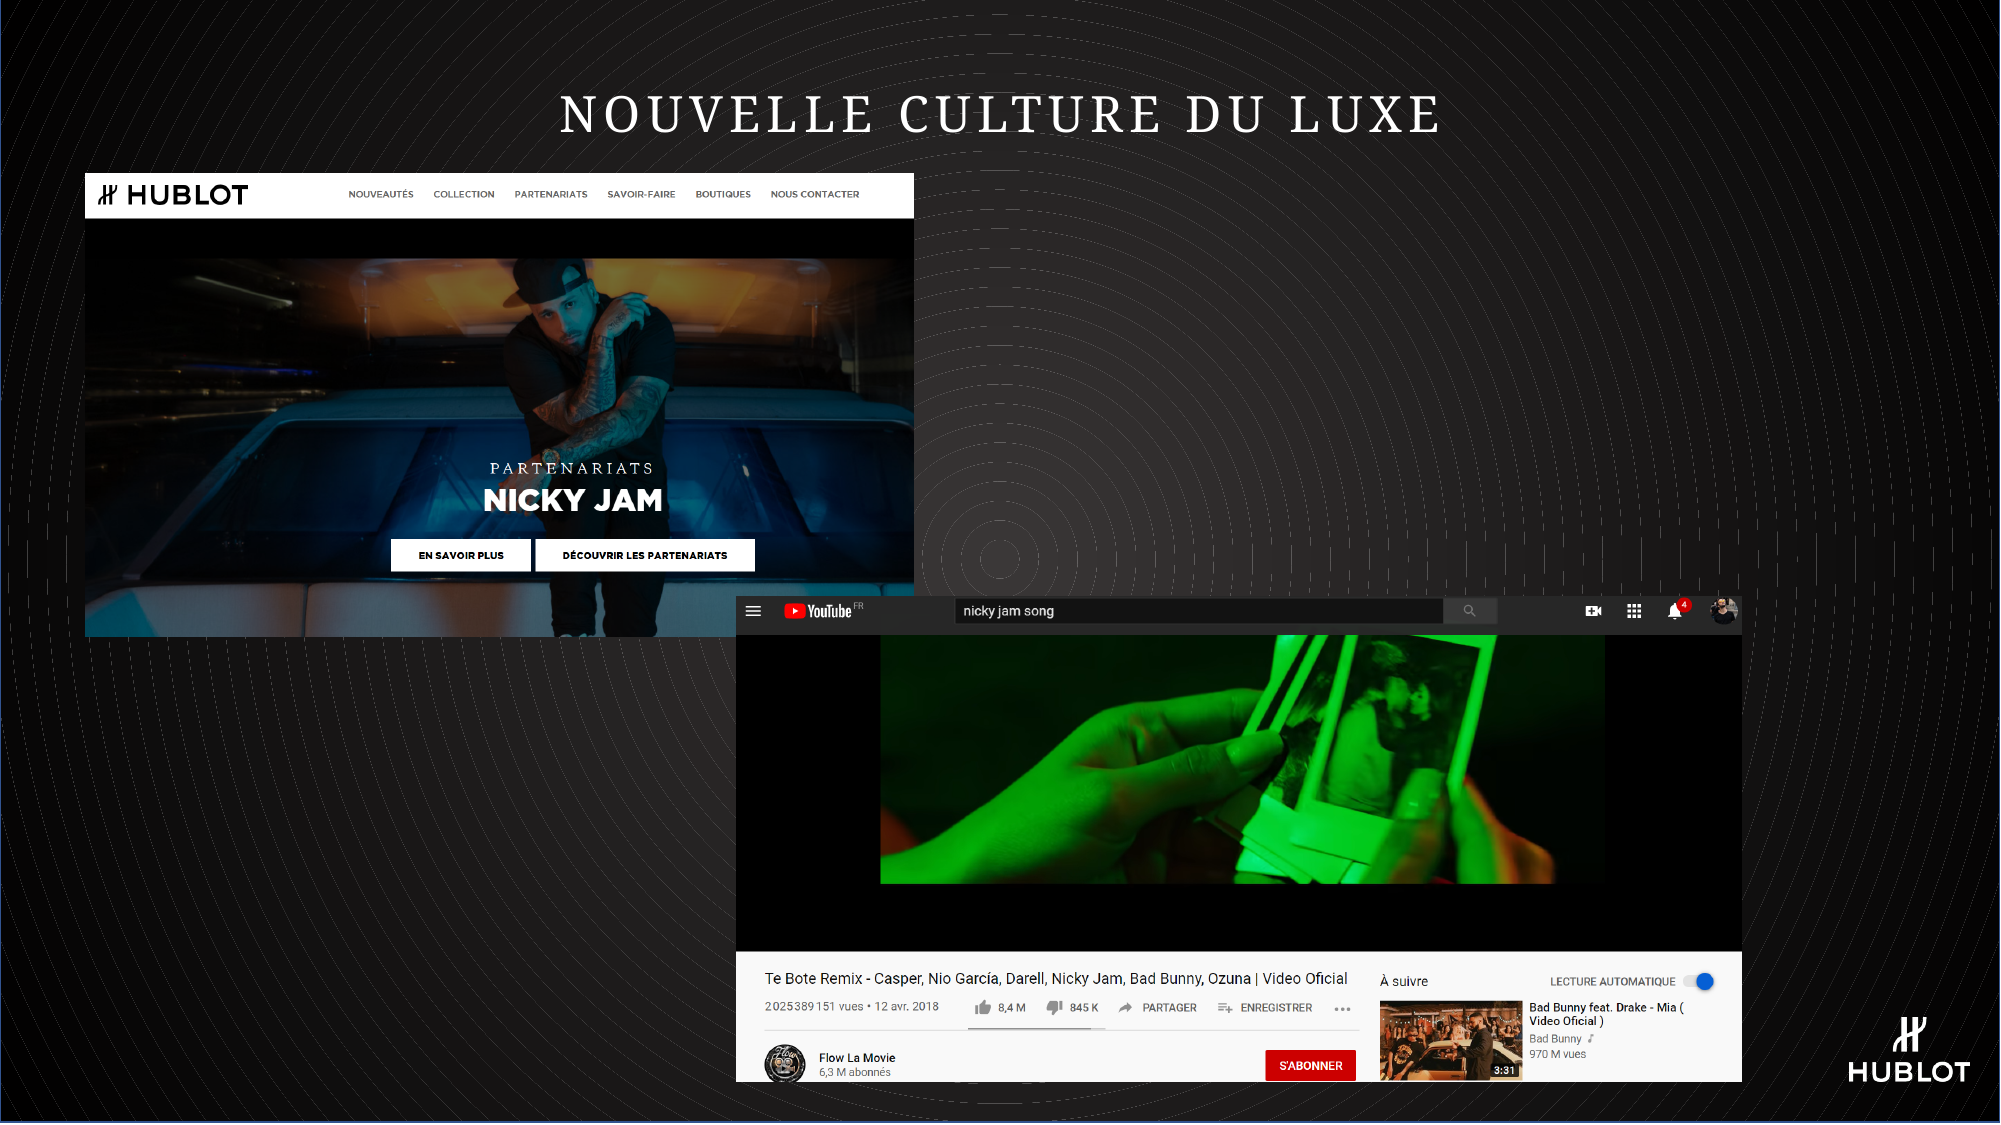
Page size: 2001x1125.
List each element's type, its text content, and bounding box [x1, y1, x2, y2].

picture [1849, 1017, 1970, 1082]
text_box [914, 491, 1403, 553]
text_box NOUVELLE CULTURE DU LUXE [150, 75, 1850, 150]
picture [85, 173, 1742, 1082]
text_box [0, 0, 2000, 1123]
